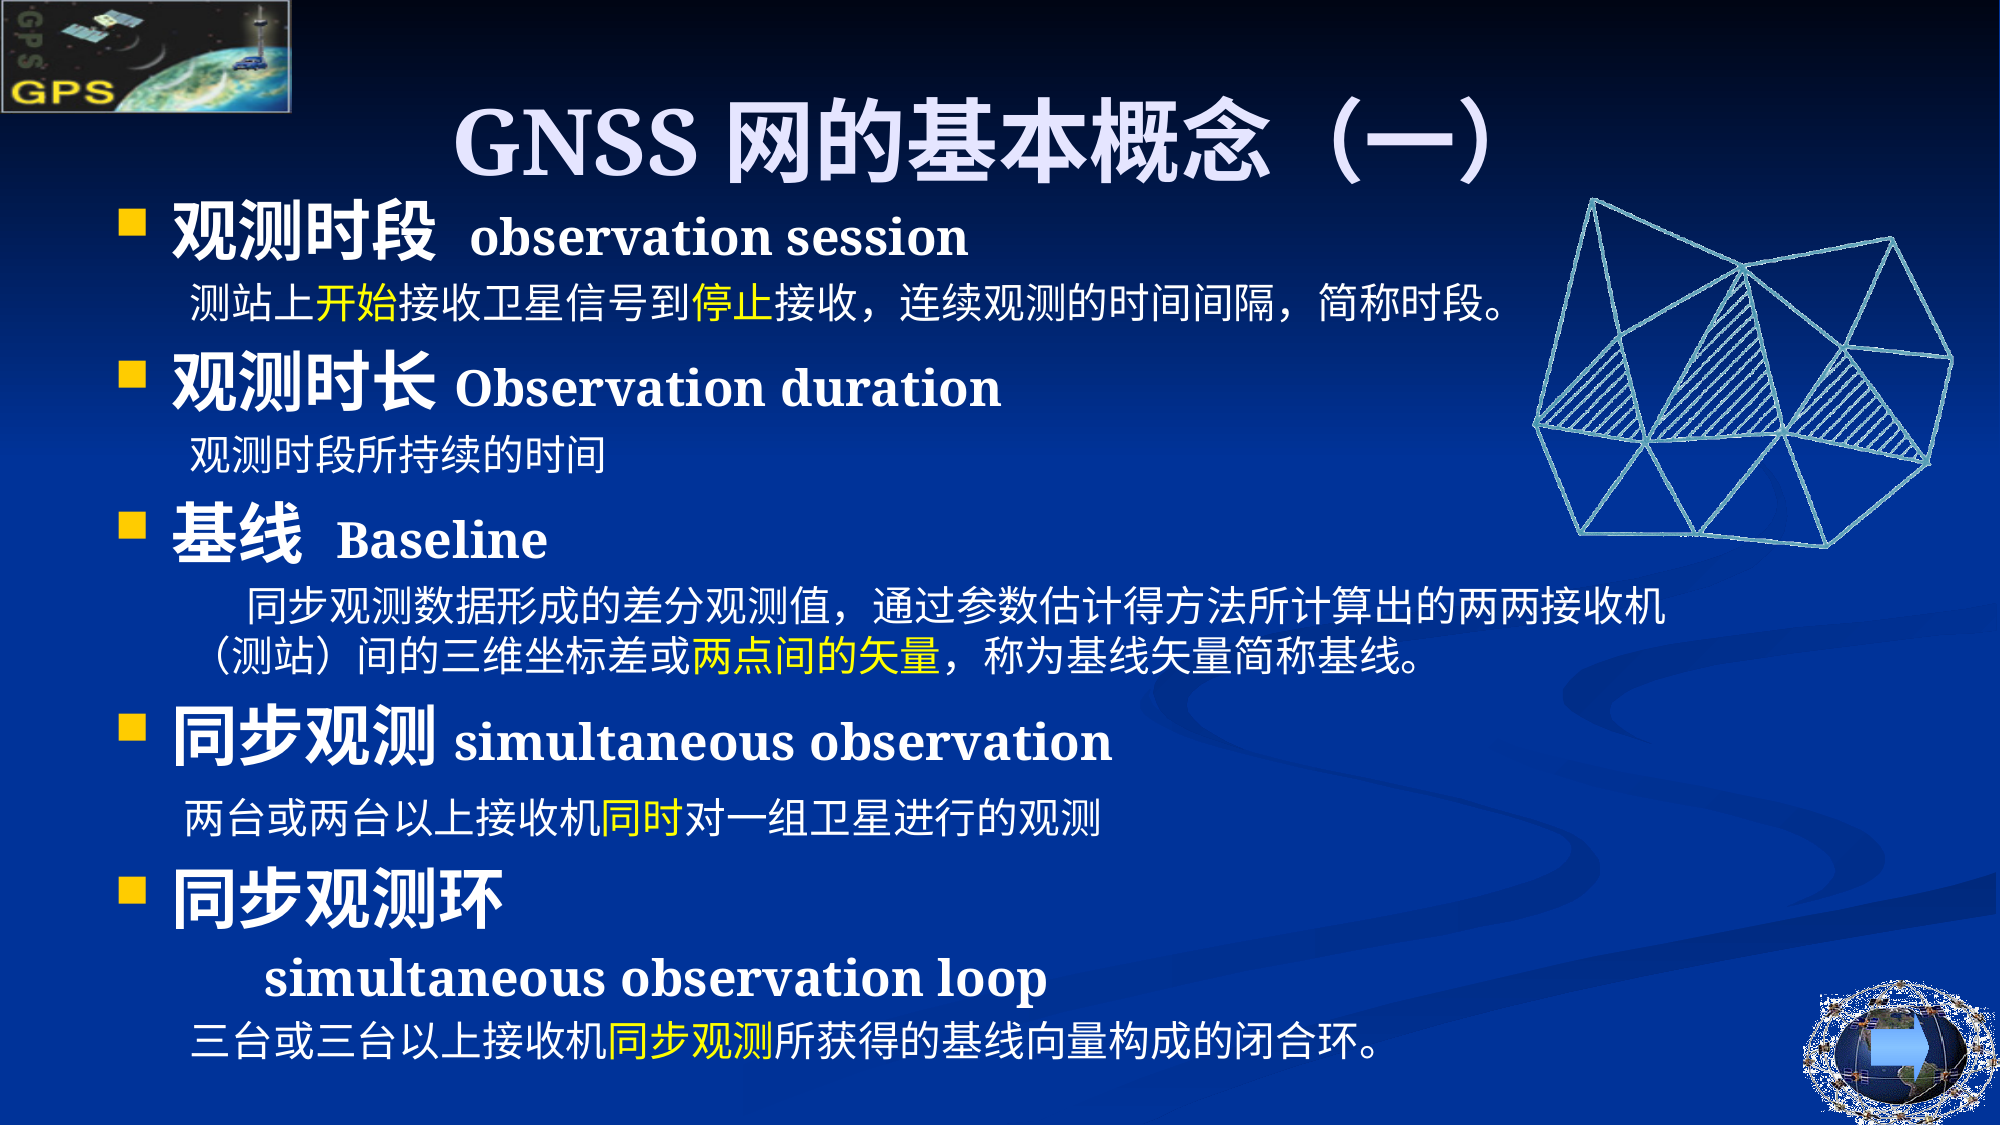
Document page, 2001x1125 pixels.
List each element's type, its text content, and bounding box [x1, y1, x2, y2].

picture [1531, 195, 1959, 563]
list 观测时段 observation session 测站上开始接收卫星信号到停止接收，连续观测的时间间隔，简称时段。 观测时长Observation duration 观测时段所持续的时间 基线 Baseline 同步观测数据形成的差分观测值，通过参数估计得方法所计算出的两两接收机（测站）间的三维坐标差或两点间的矢量，称为基线矢量简称基线。 同步观测simultaneous observation 两台或两台以上接收机同时对一组卫星进行的观测 同步观测环 simultaneous observation loop 三台或三台以上接收机同步观测所获得的基线向量构成的闭合环。 [99, 181, 1721, 1125]
picture [1803, 980, 2000, 1125]
text_box [1870, 1012, 1930, 1083]
picture [0, 0, 292, 114]
title GNSS网的基本概念（一） [99, 45, 1900, 194]
